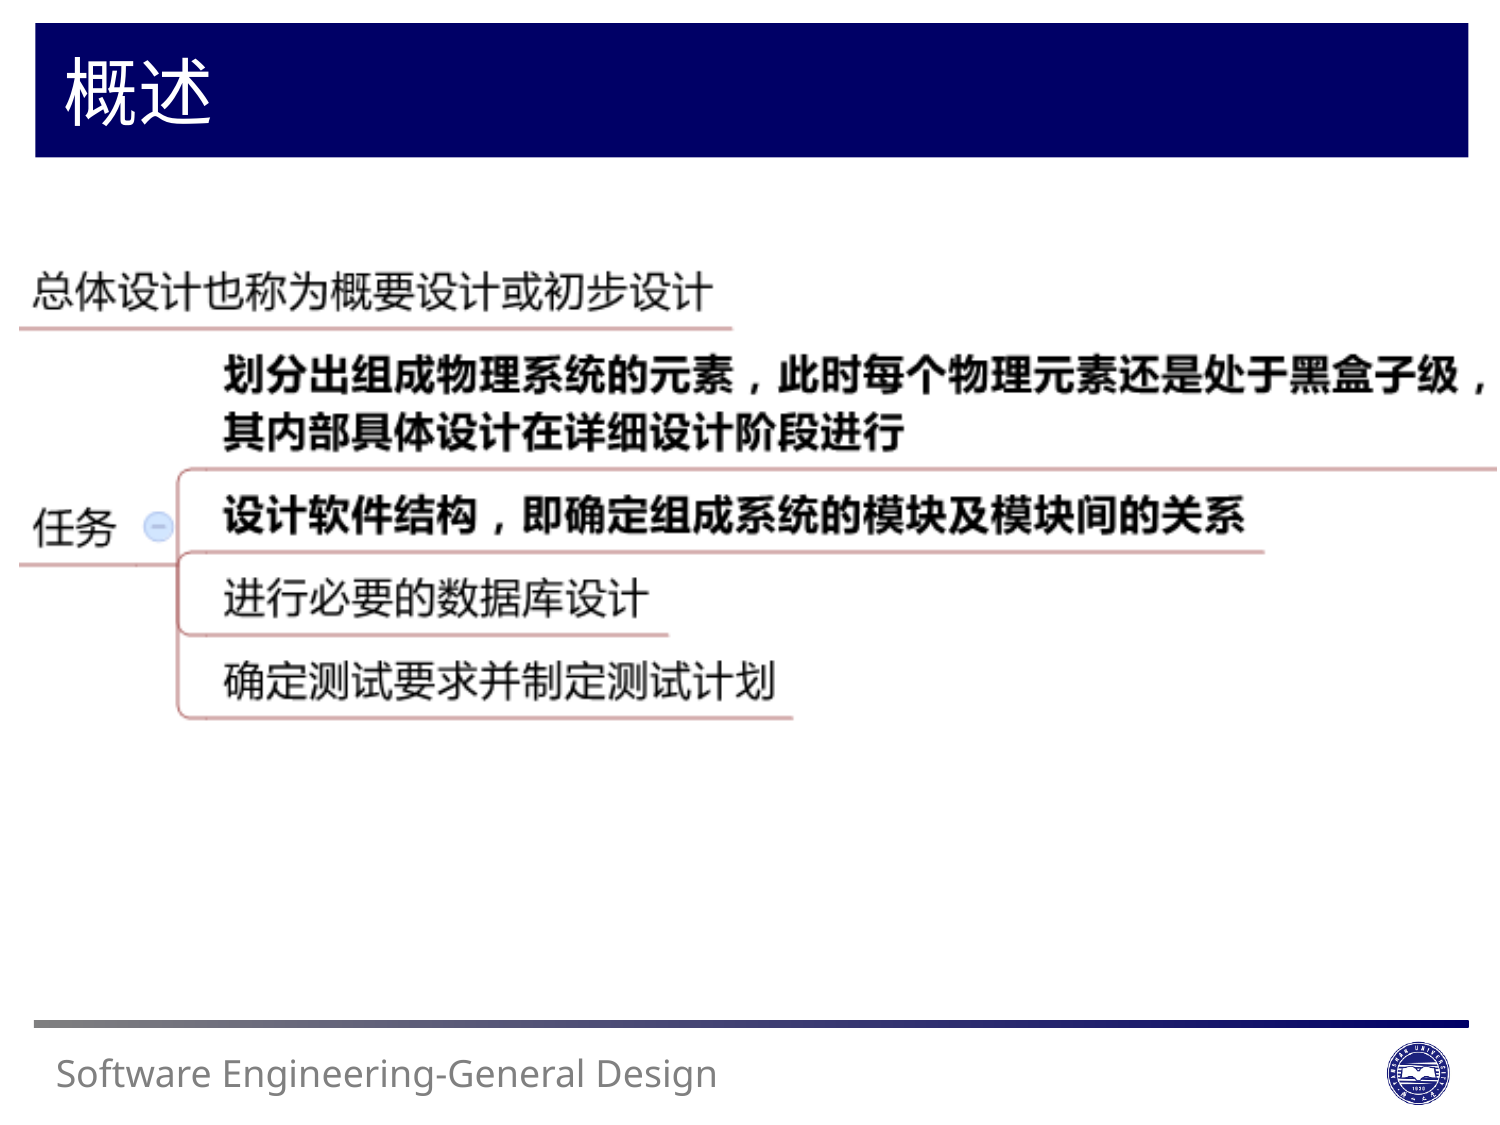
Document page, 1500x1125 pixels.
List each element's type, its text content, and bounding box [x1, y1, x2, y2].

text_box 概述 [48, 38, 1371, 149]
picture [18, 259, 1498, 726]
picture [1375, 1039, 1461, 1110]
